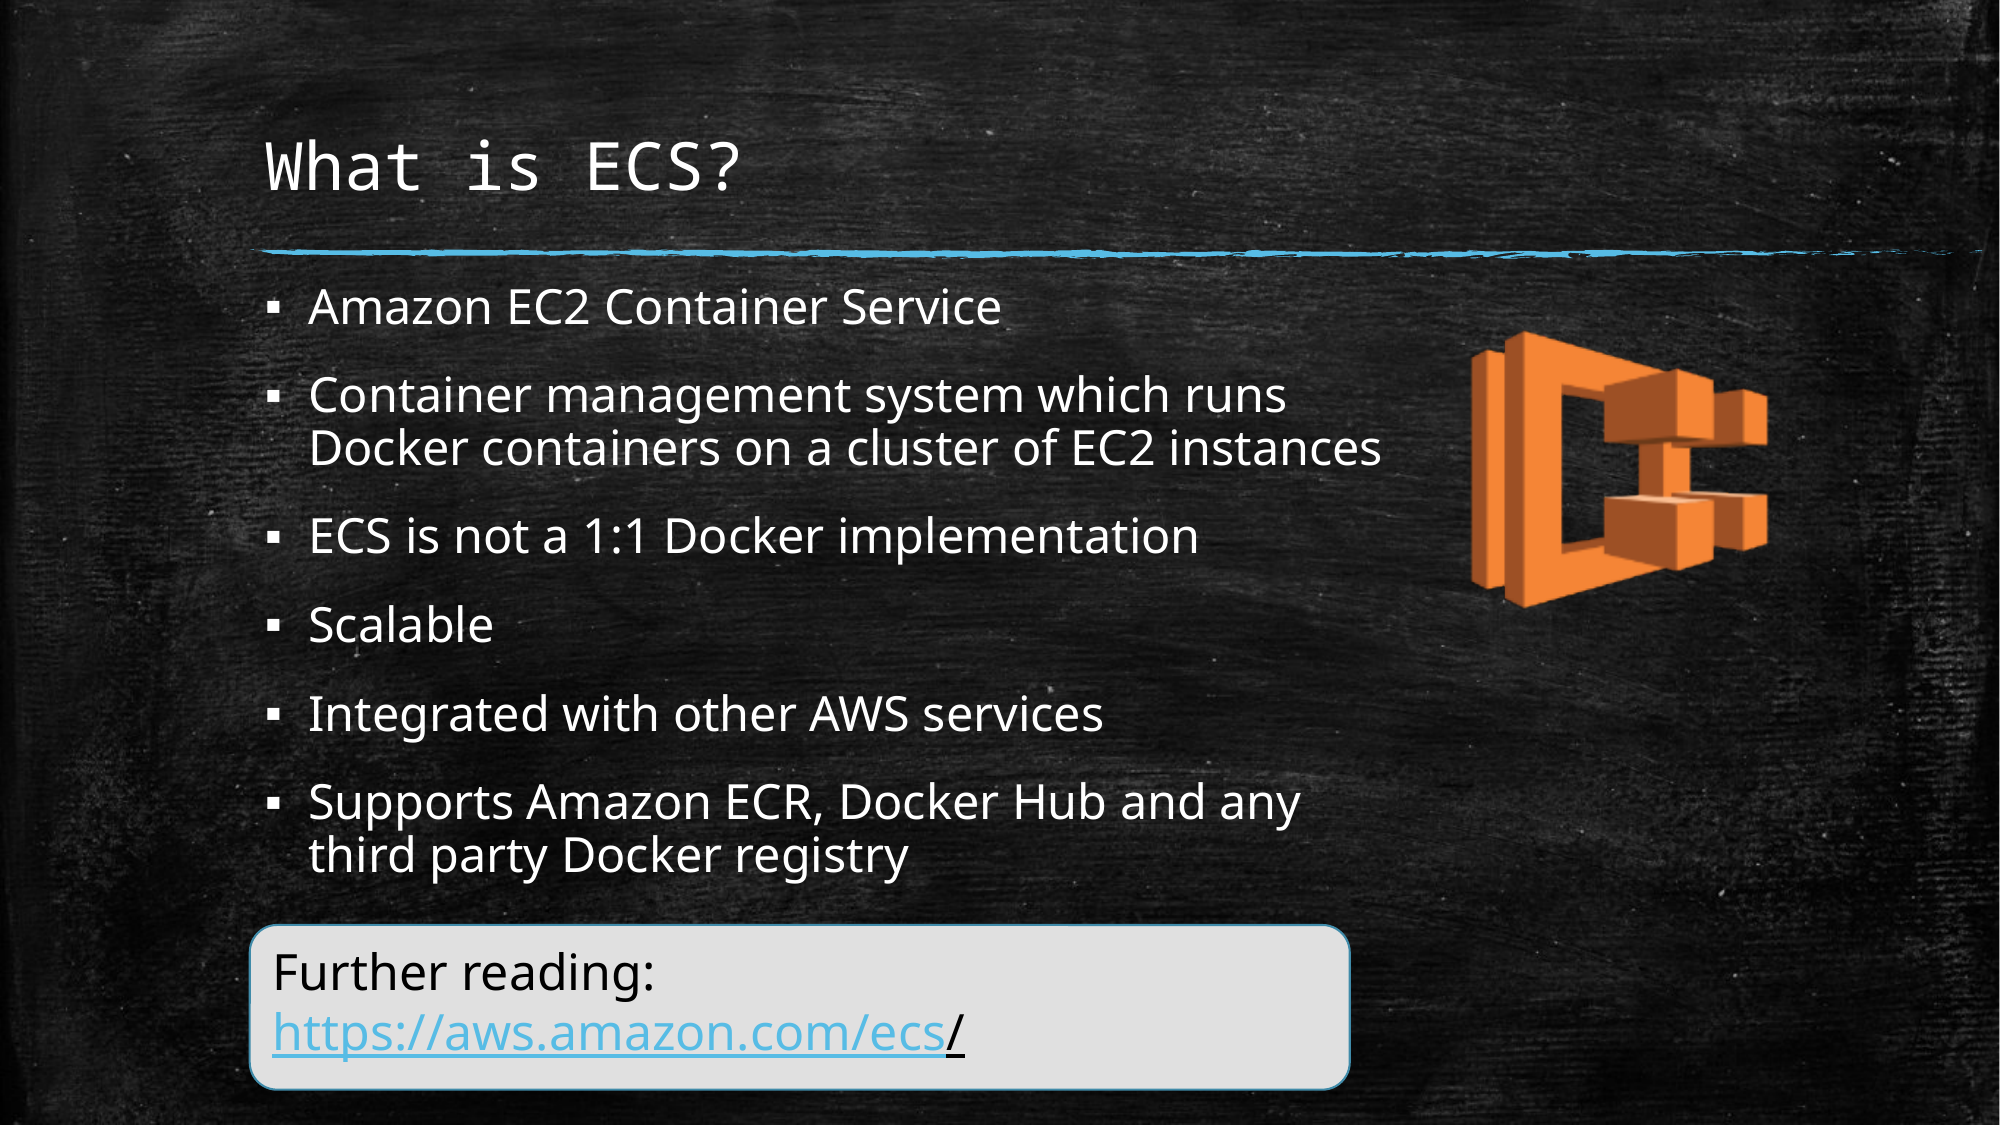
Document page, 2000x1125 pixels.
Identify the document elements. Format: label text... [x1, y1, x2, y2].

picture [1387, 237, 1853, 703]
text_box Further reading: https://aws.amazon.com/ecs/ [248, 923, 1351, 1091]
title What is ECS? [249, 45, 1750, 213]
list Amazon EC2 Container Service Container management system which runs Docker containers on a cluster of EC2 instances ECS is not a 1:1 Docker implementation Scalable Integrated with other AWS services Supports Amazon ECR, Docker Hub and any third party Docker registry [249, 275, 1413, 925]
